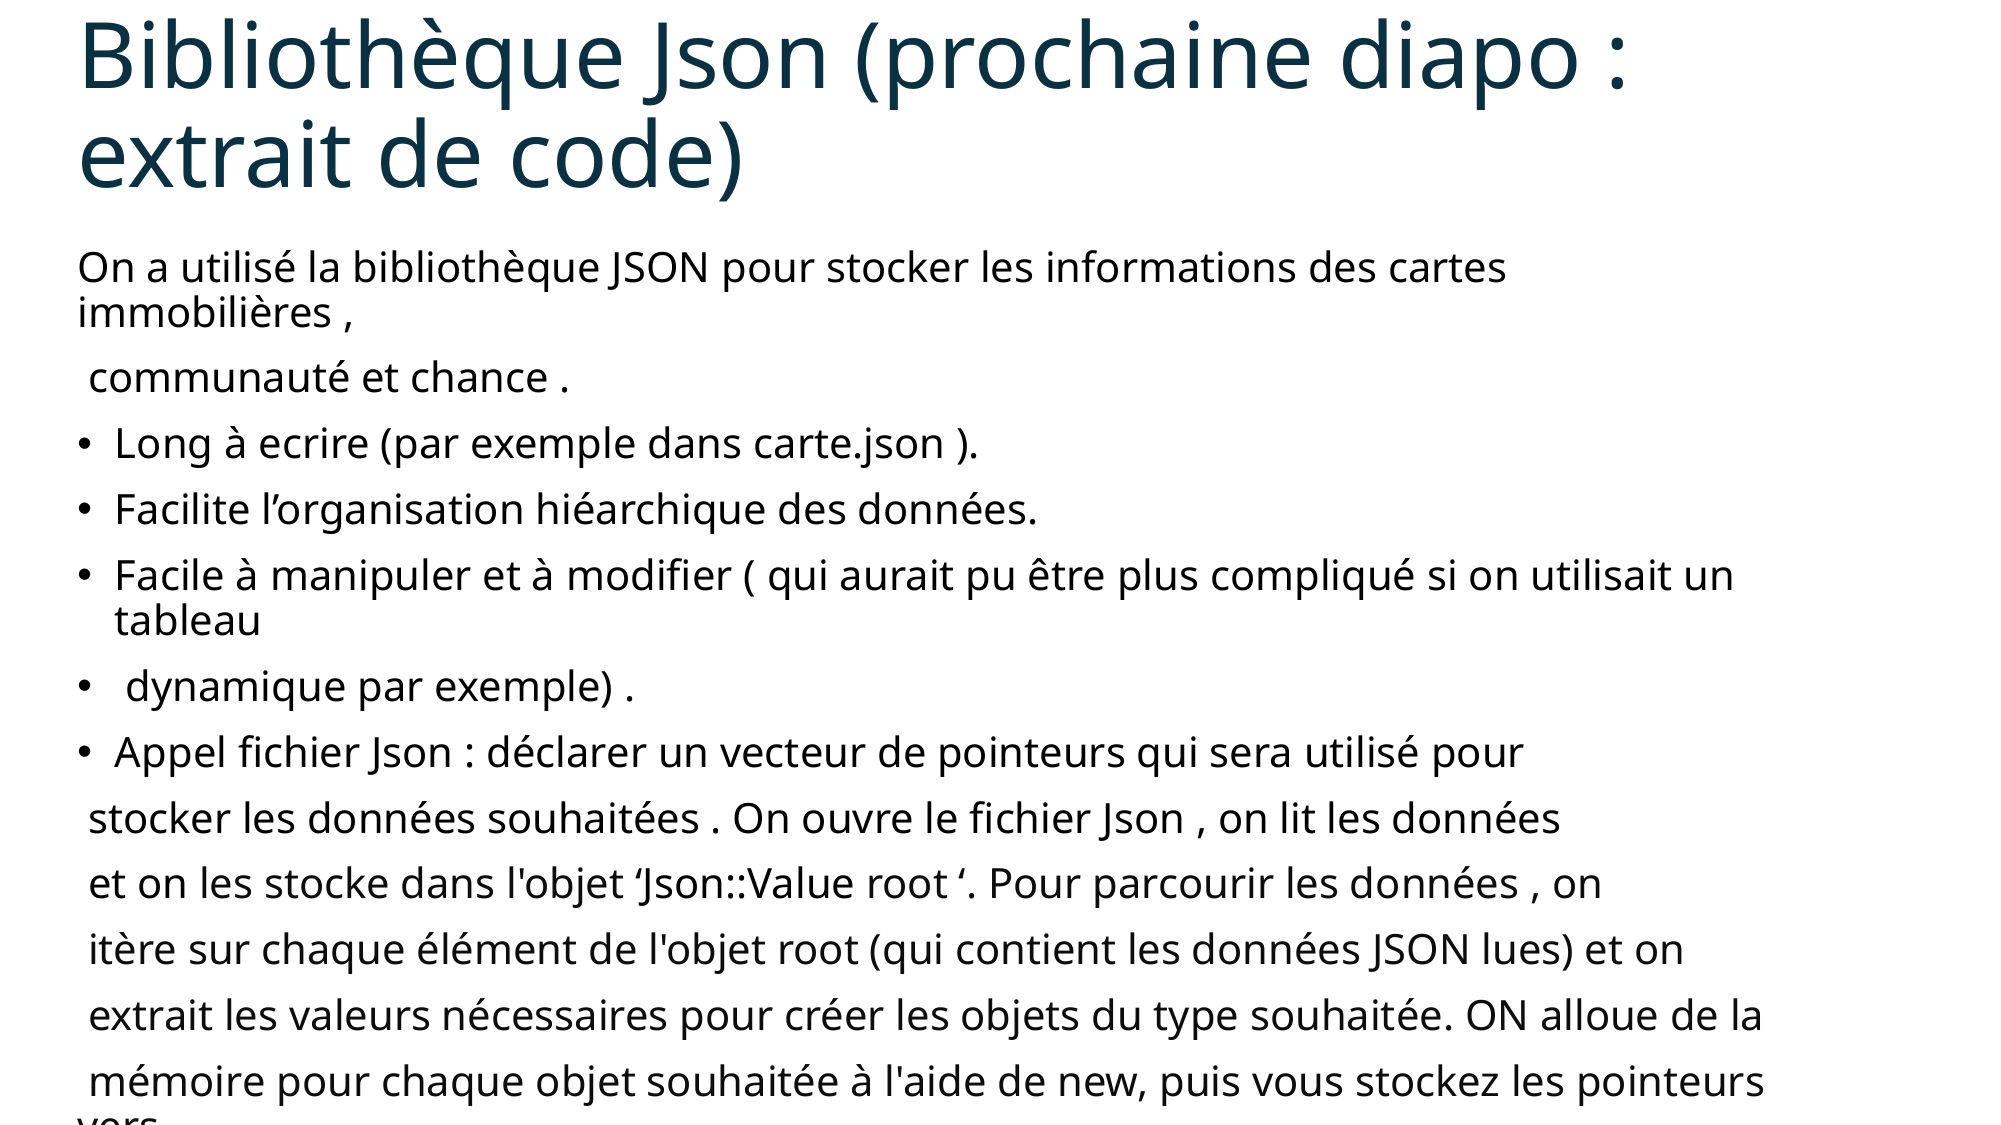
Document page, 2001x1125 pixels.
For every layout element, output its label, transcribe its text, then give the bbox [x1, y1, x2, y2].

list On a utilisé la bibliothèque JSON pour stocker les informations des cartes immobilières , communauté et chance . Long à ecrire (par exemple dans carte.json ). Facilite l’organisation hiéarchique des données. Facile à manipuler et à modifier ( qui aurait pu être plus compliqué si on utilisait un tableau dynamique par exemple) . Appel fichier Json : déclarer un vecteur de pointeurs qui sera utilisé pour stocker les données souhaitées . On ouvre le fichier Json , on lit les données et on les stocke dans l'objet ‘Json::Value root ‘. Pour parcourir les données , on itère sur chaque élément de l'objet root (qui contient les données JSON lues) et on extrait les valeurs nécessaires pour créer les objets du type souhaitée. ON alloue de la mémoire pour chaque objet souhaitée à l'aide de new, puis vous stockez les pointeurs vers ces objets dans le vecteur crée au début . [62, 238, 1788, 953]
title Bibliothèque Json (prochaine diapo : extrait de code) [62, 0, 1788, 218]
